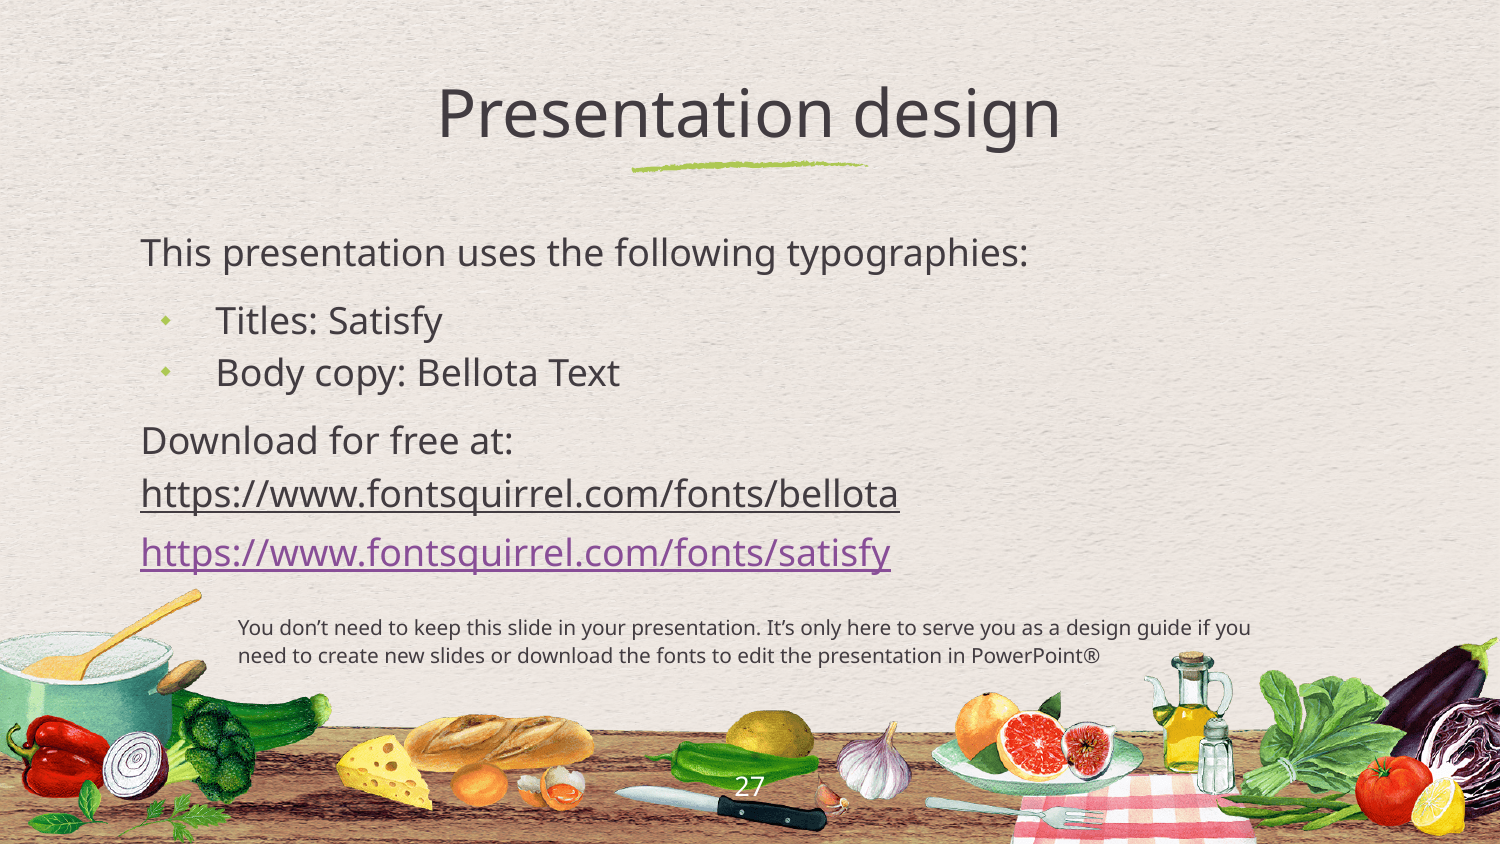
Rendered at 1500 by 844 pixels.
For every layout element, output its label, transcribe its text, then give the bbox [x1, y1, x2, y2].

text_box You don’t need to keep this slide in your presentation. It’s only here to serve you as a design guide if you need to create new slides or download the fonts to edit the presentation in PowerPoint® [237, 610, 1262, 699]
slide_number 27 [705, 732, 795, 844]
picture [0, 0, 1500, 844]
list This presentation uses the following typographies: Titles: Satisfy Body copy: Bellota Text Download for free at: https://www.fontsquirrel.com/fonts/bellota https://www.fontsquirrel.com/fonts/satisfy [140, 222, 1360, 611]
title Presentation design [177, 87, 1323, 153]
